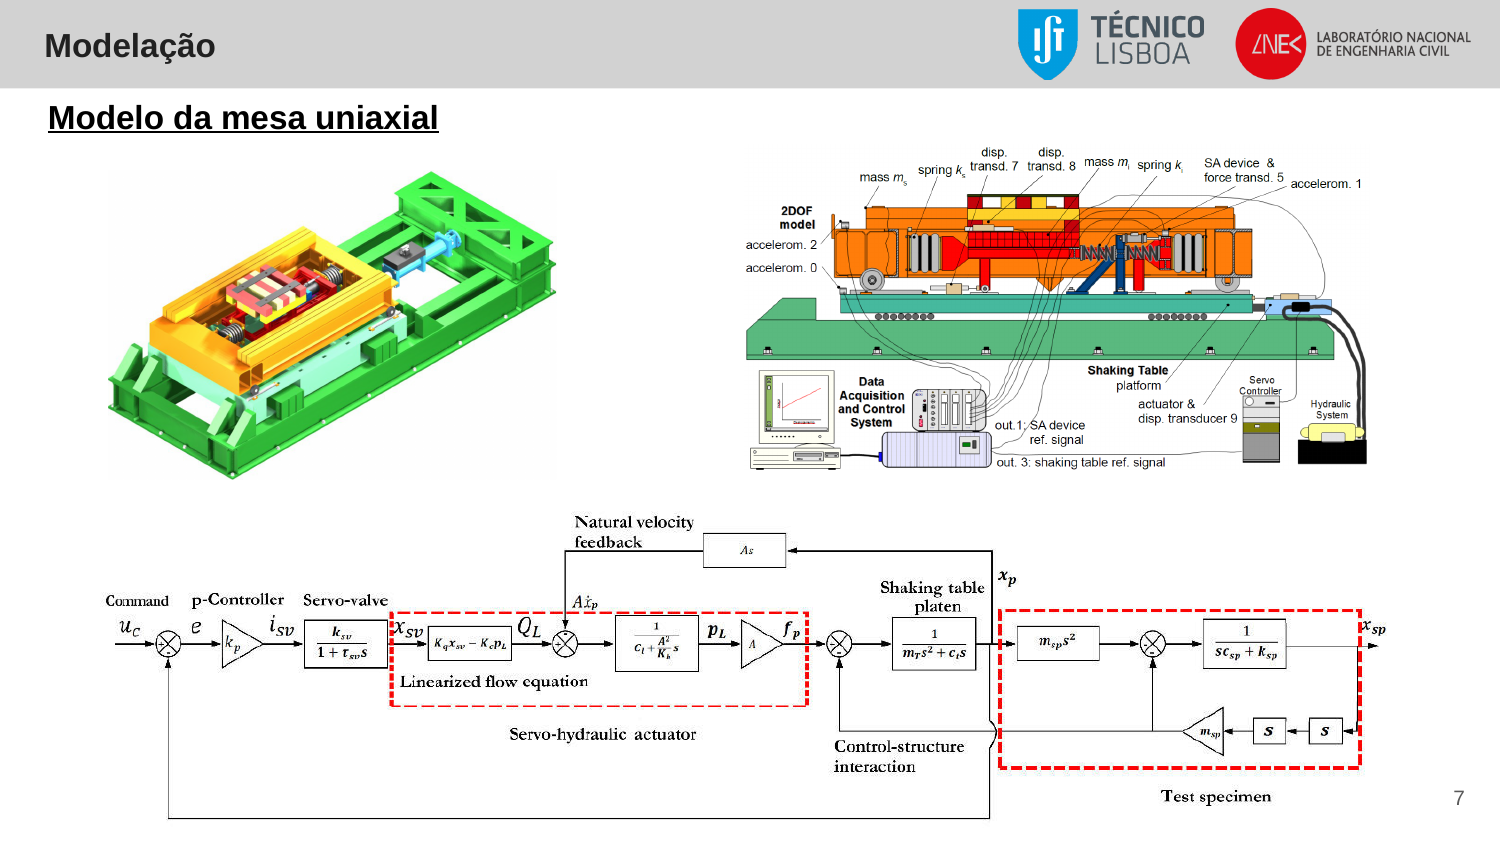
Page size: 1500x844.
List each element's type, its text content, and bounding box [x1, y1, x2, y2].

text_box Modelação [29, 8, 671, 79]
picture [108, 170, 557, 480]
picture [99, 505, 1391, 836]
picture [1235, 8, 1471, 80]
picture [1035, 29, 1039, 50]
text_box Modelo da mesa uniaxial [0, 88, 557, 144]
picture [1017, 8, 1207, 80]
picture [744, 143, 1370, 471]
text_box [0, 0, 1500, 91]
picture [1054, 29, 1063, 50]
picture [1045, 17, 1050, 62]
slide_number 7 [1395, 764, 1480, 830]
